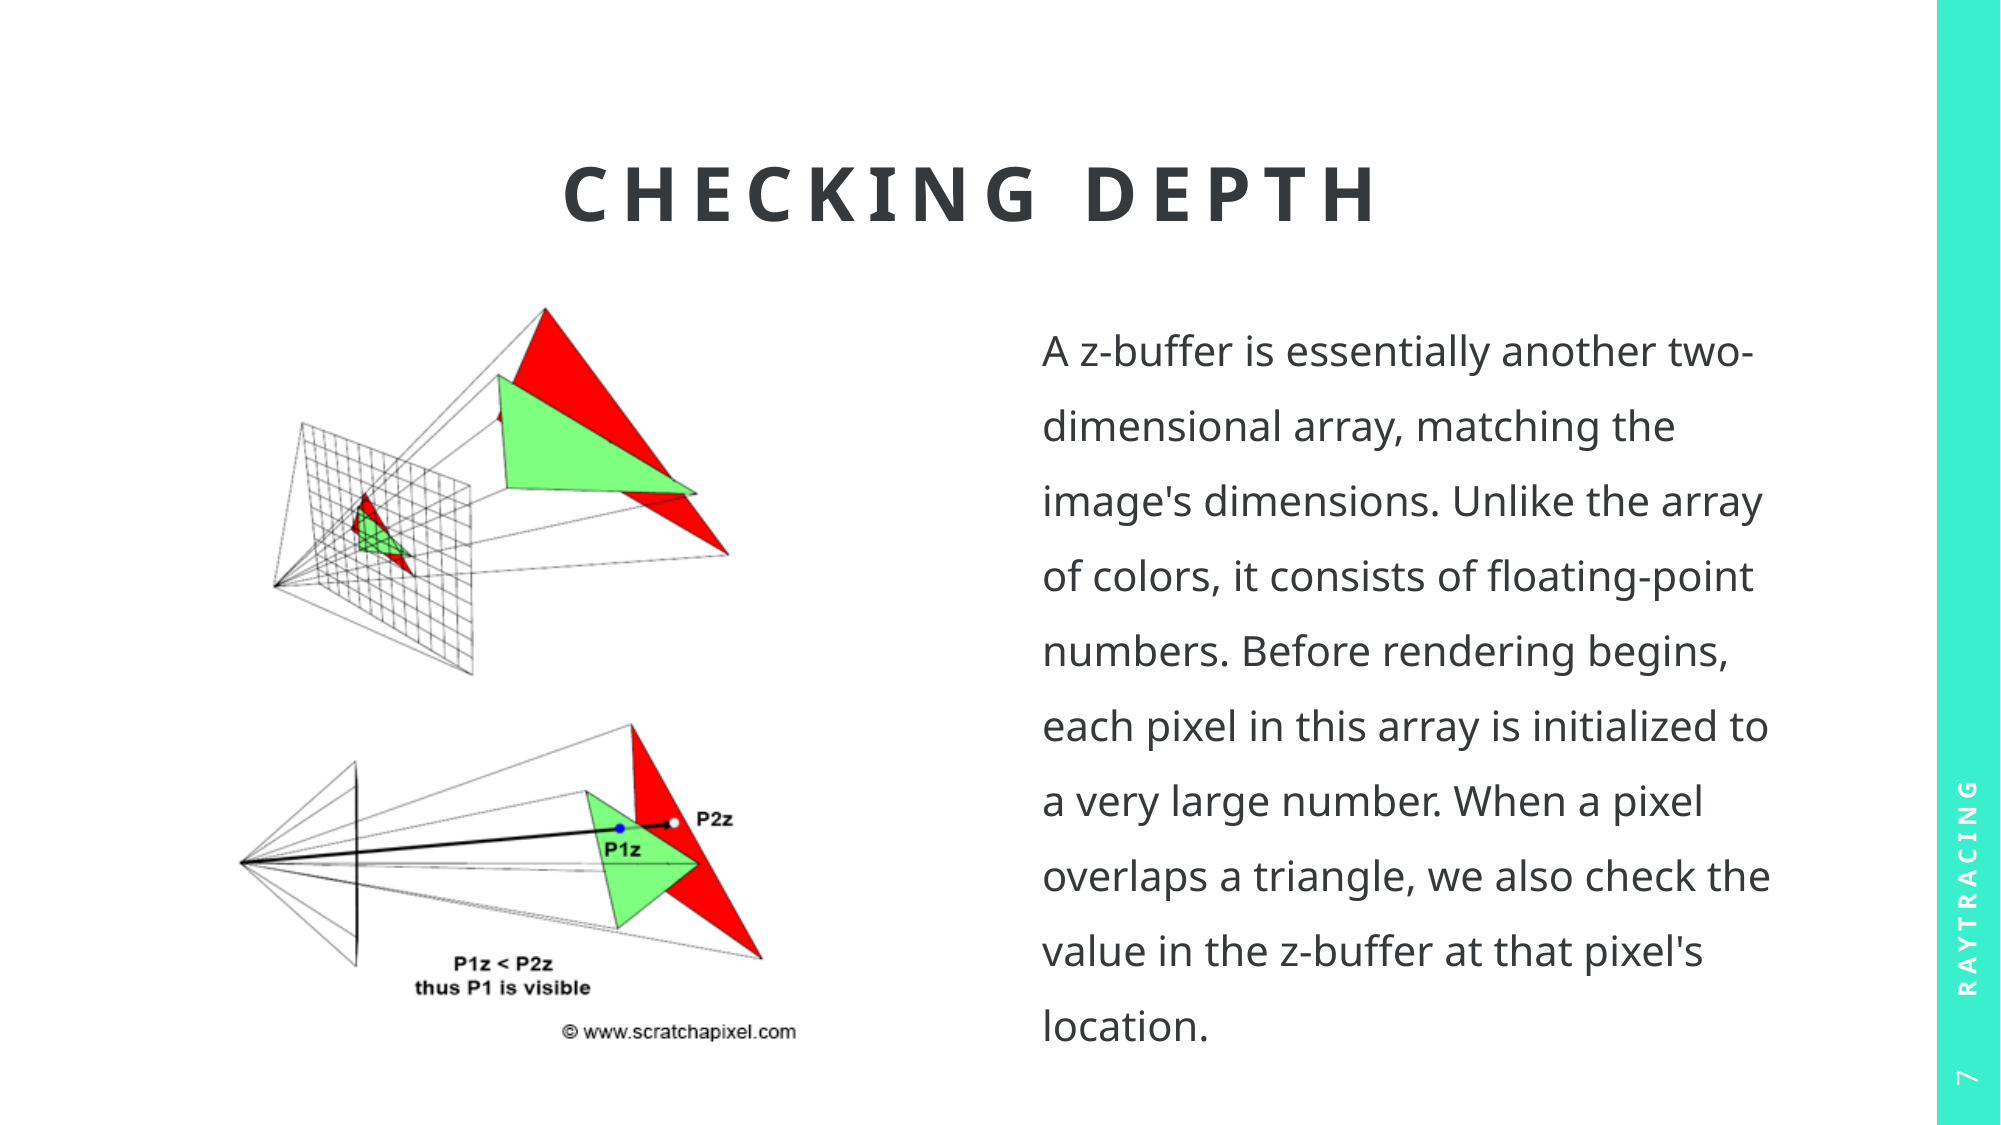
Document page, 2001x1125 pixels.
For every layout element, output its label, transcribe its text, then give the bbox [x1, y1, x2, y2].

text_box A z-buffer is essentially another two-dimensional array, matching the image's dimensions. Unlike the array of colors, it consists of floating-point numbers. Before rendering begins, each pixel in this array is initialized to a very large number. When a pixel overlaps a triangle, we also check the value in the z-buffer at that pixel's location. [1042, 299, 1801, 1049]
slide_number 7 [1937, 1032, 2000, 1125]
title Checking Depth [139, 143, 1800, 251]
footer Raytracing [1937, 0, 2000, 1032]
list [180, 284, 802, 1045]
